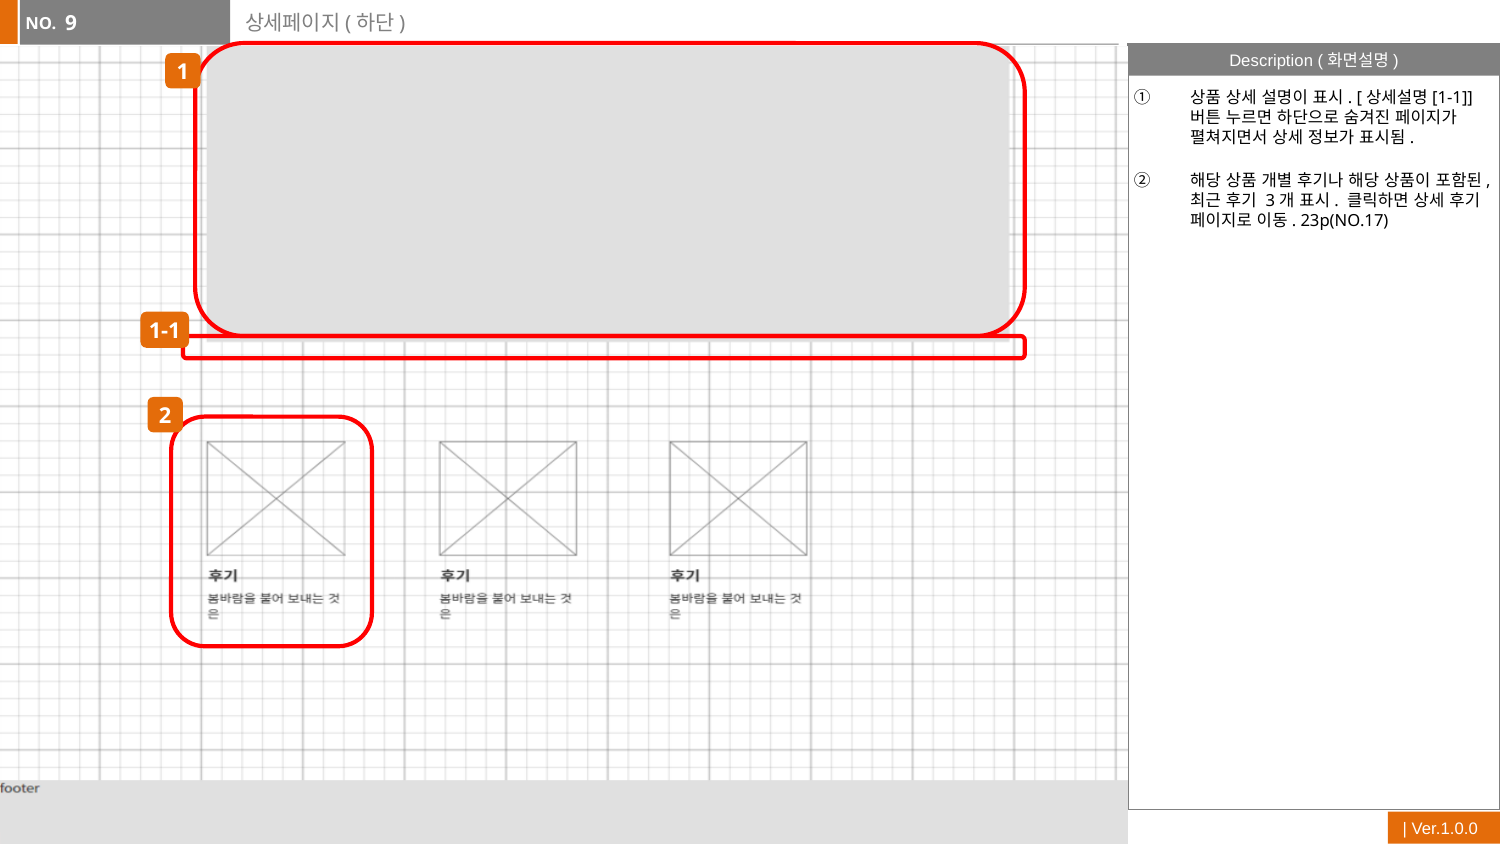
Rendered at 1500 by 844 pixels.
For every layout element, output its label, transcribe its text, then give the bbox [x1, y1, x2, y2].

text_box [224, 40, 996, 45]
title 상세페이지(하단) [231, 2, 1117, 45]
list 상품 상세 설명이 표시. [상세설명[1-1]] 버튼 누르면 하단으로 숨겨진 페이지가 펼쳐지면서 상세 정보가 표시됨. 해당 상품 개별 후기나 해당 상품이 포함된, 최근 후기 3개 표시. 클릭하면 상세 후기 페이지로 이동. 23p(NO.17) [1132, 79, 1500, 812]
list 9 [64, 2, 231, 45]
picture [0, 46, 1129, 844]
